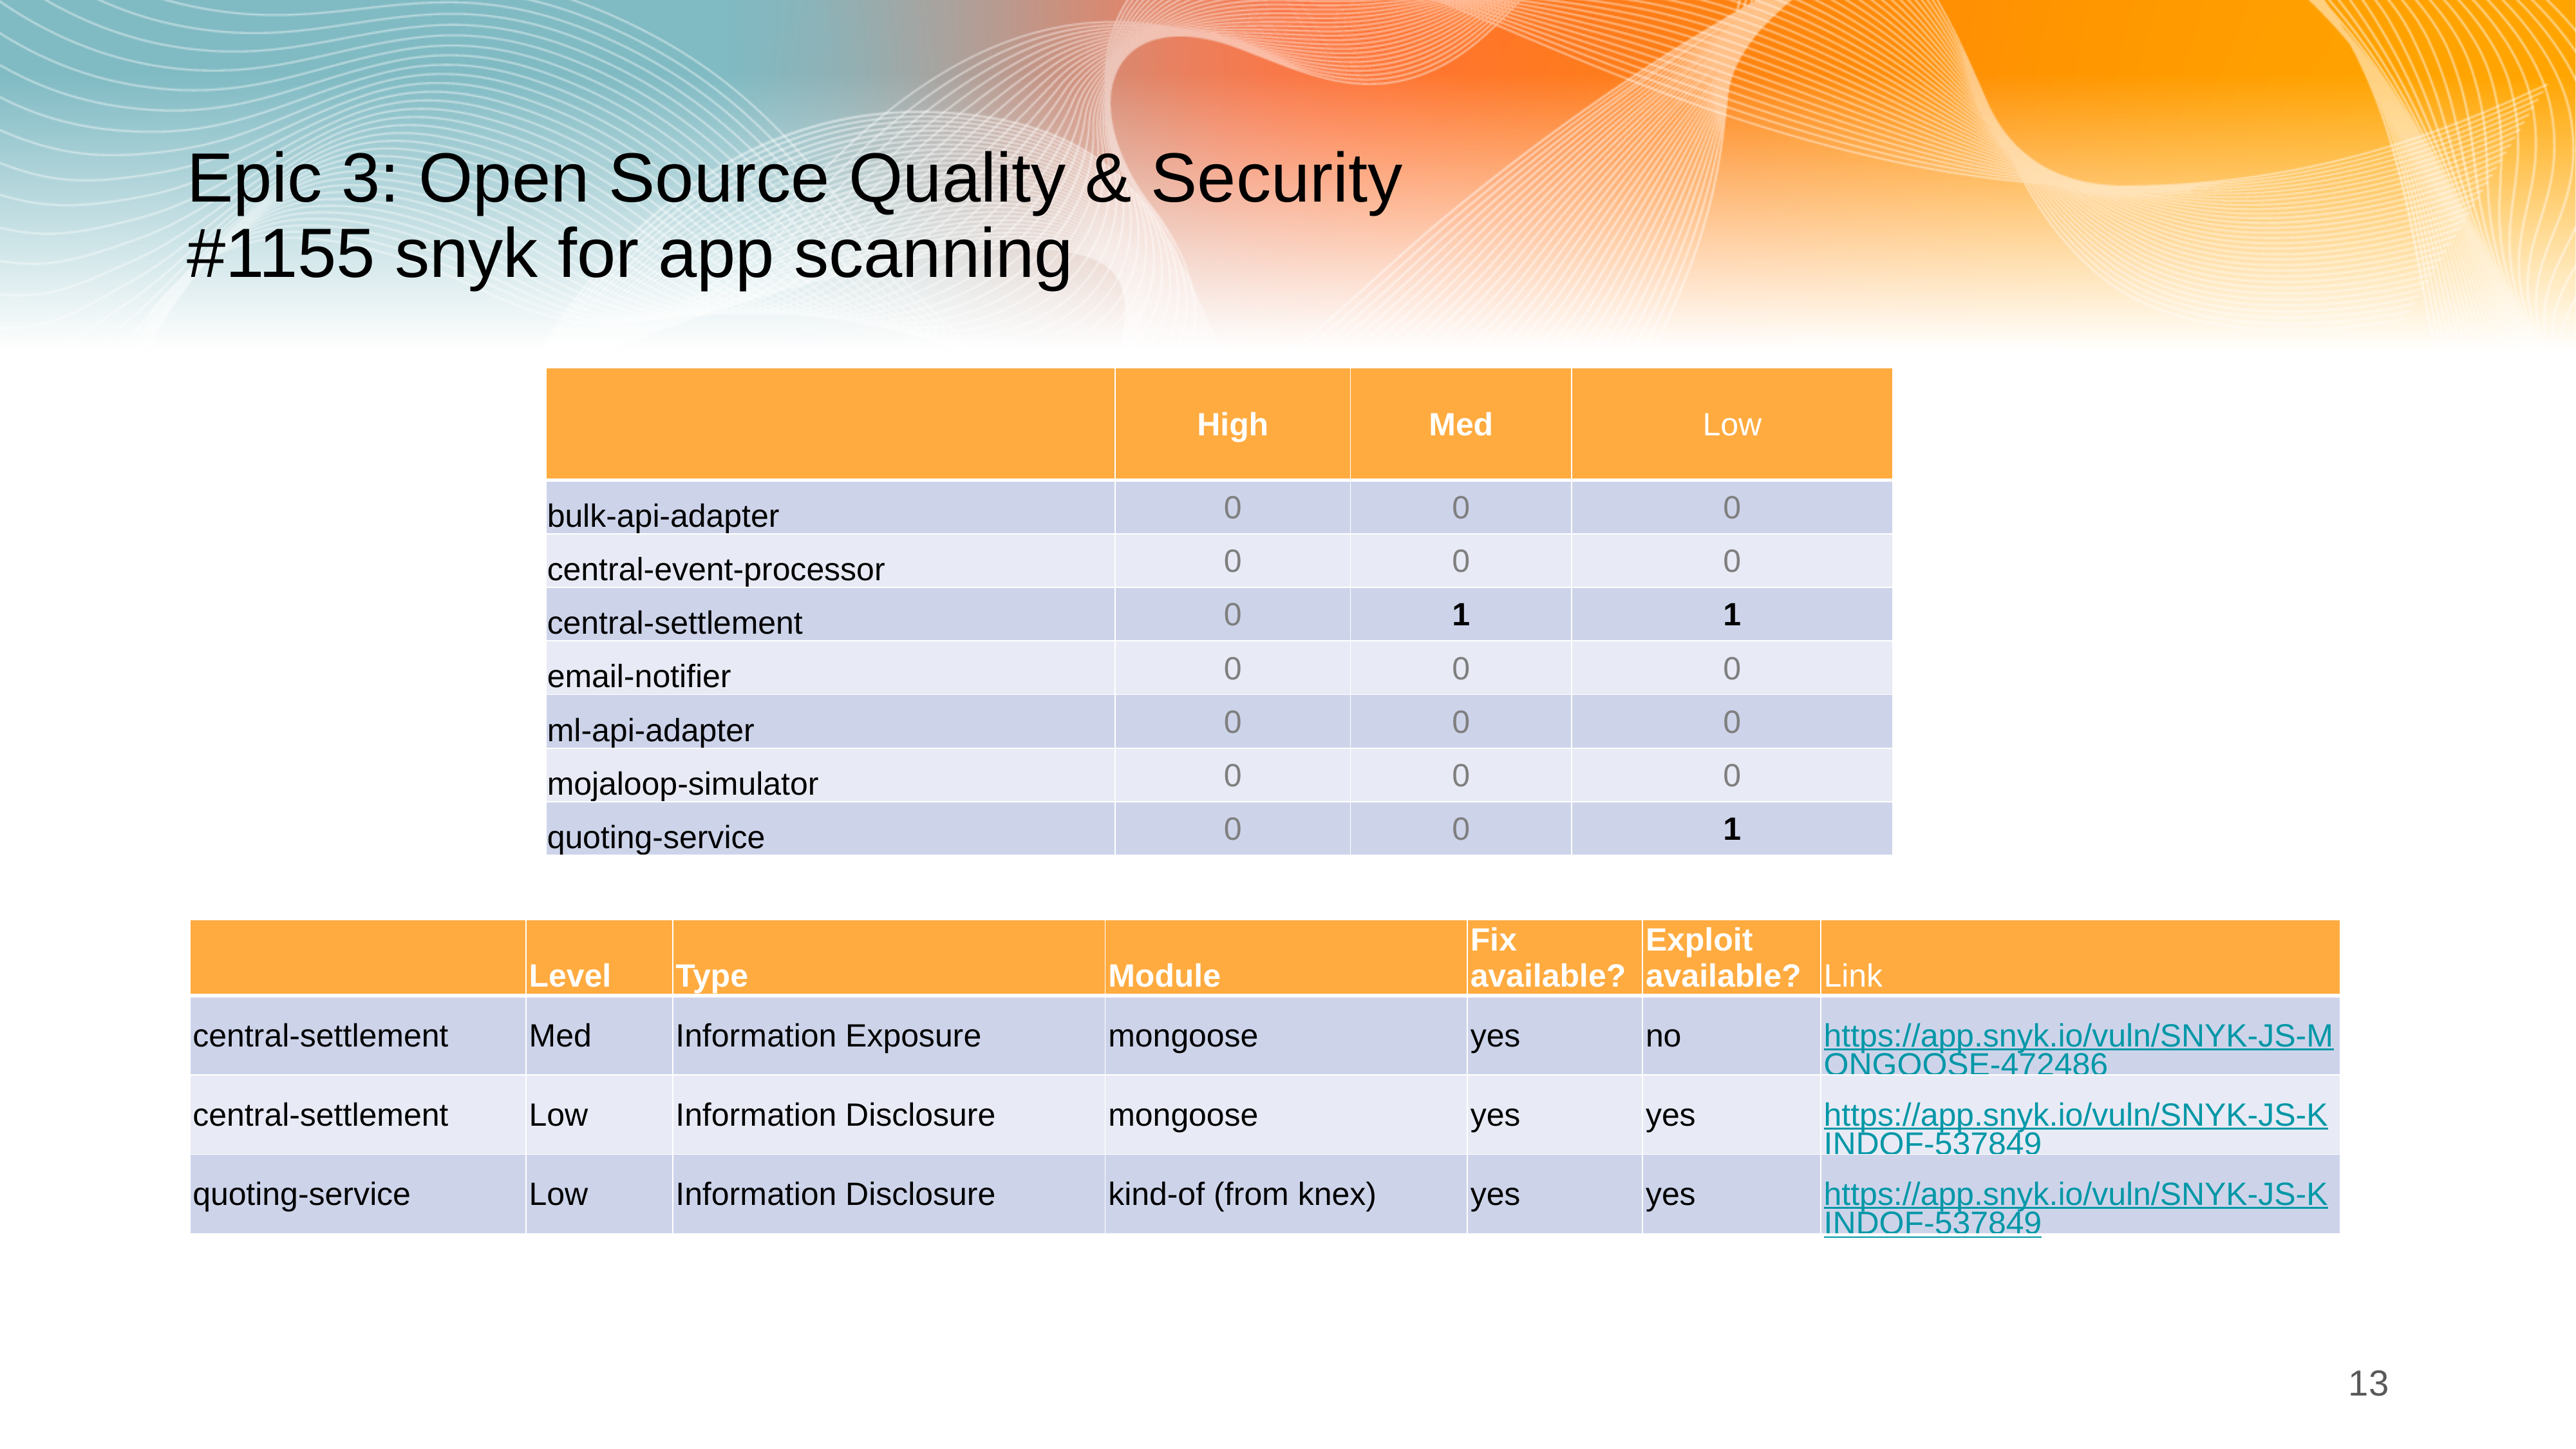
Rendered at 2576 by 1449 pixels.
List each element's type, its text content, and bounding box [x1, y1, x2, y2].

table_cell central-event-processor [547, 535, 1114, 587]
table_cell quoting-service [547, 802, 1114, 855]
table_cell ml-api-adapter [547, 695, 1114, 748]
table_cell 0 [1351, 802, 1571, 855]
table_cell yes [1468, 998, 1642, 1074]
table_cell 0 [1572, 641, 1892, 694]
table_cell bulk-api-adapter [547, 482, 1114, 533]
table_cell 1 [1351, 588, 1571, 640]
title Epic 3: Open Source Quality & Security #1155 snyk for app scanning [177, 77, 2399, 357]
table_header Module [1105, 920, 1467, 994]
table_cell yes [1468, 1155, 1642, 1233]
table_header Type [673, 920, 1105, 994]
table_cell Information Disclosure [673, 1075, 1105, 1154]
table_cell 0 [1572, 749, 1892, 801]
table_cell 0 [1572, 482, 1892, 533]
table_cell 0 [1116, 482, 1350, 533]
table_cell 0 [1351, 695, 1571, 748]
table_header Fix available? [1468, 920, 1642, 994]
table_header [547, 368, 1114, 478]
table_cell 0 [1116, 641, 1350, 694]
table_cell https://app.snyk.io/vuln/SNYK-JS-MONGOOSE-472486 [1821, 998, 2340, 1074]
table_cell Information Disclosure [673, 1155, 1105, 1233]
table_header Link [1821, 920, 2340, 994]
table_header Exploit available? [1643, 920, 1820, 994]
table_cell https://app.snyk.io/vuln/SNYK-JS-KINDOF-537849 [1821, 1155, 2340, 1233]
table_cell yes [1643, 1155, 1820, 1233]
table_cell quoting-service [191, 1155, 525, 1233]
table_cell central-settlement [547, 588, 1114, 640]
table_cell 0 [1116, 535, 1350, 587]
table_cell mongoose [1105, 1075, 1467, 1154]
table_cell kind-of (from knex) [1105, 1155, 1467, 1233]
table_header High [1116, 368, 1350, 478]
table_cell 0 [1572, 695, 1892, 748]
table_cell 0 [1116, 588, 1350, 640]
table_cell 0 [1351, 482, 1571, 533]
table_cell mojaloop-simulator [547, 749, 1114, 801]
table_cell Information Exposure [673, 998, 1105, 1074]
picture [0, 0, 2576, 1449]
table_header Level [527, 920, 672, 994]
table_cell https://app.snyk.io/vuln/SNYK-JS-KINDOF-537849 [1821, 1075, 2340, 1154]
table_cell central-settlement [191, 998, 525, 1074]
table_cell email-notifier [547, 641, 1114, 694]
table_cell 0 [1572, 535, 1892, 587]
table_cell 1 [1572, 588, 1892, 640]
table_cell 0 [1116, 749, 1350, 801]
table_cell yes [1643, 1075, 1820, 1154]
table_header Low [1572, 368, 1892, 478]
table_cell Med [527, 998, 672, 1074]
table_cell mongoose [1105, 998, 1467, 1074]
table_cell Low [527, 1155, 672, 1233]
table_cell yes [1468, 1075, 1642, 1154]
table_cell 0 [1351, 535, 1571, 587]
slide_number 13 [1819, 1343, 2399, 1421]
table_header [191, 920, 525, 994]
table_cell central-settlement [191, 1075, 525, 1154]
table_cell 0 [1351, 641, 1571, 694]
table_cell 0 [1351, 749, 1571, 801]
table_cell Low [527, 1075, 672, 1154]
table_cell no [1643, 998, 1820, 1074]
table_cell 0 [1116, 802, 1350, 855]
table_header Med [1351, 368, 1571, 478]
table_cell 0 [1116, 695, 1350, 748]
table_cell 1 [1572, 802, 1892, 855]
